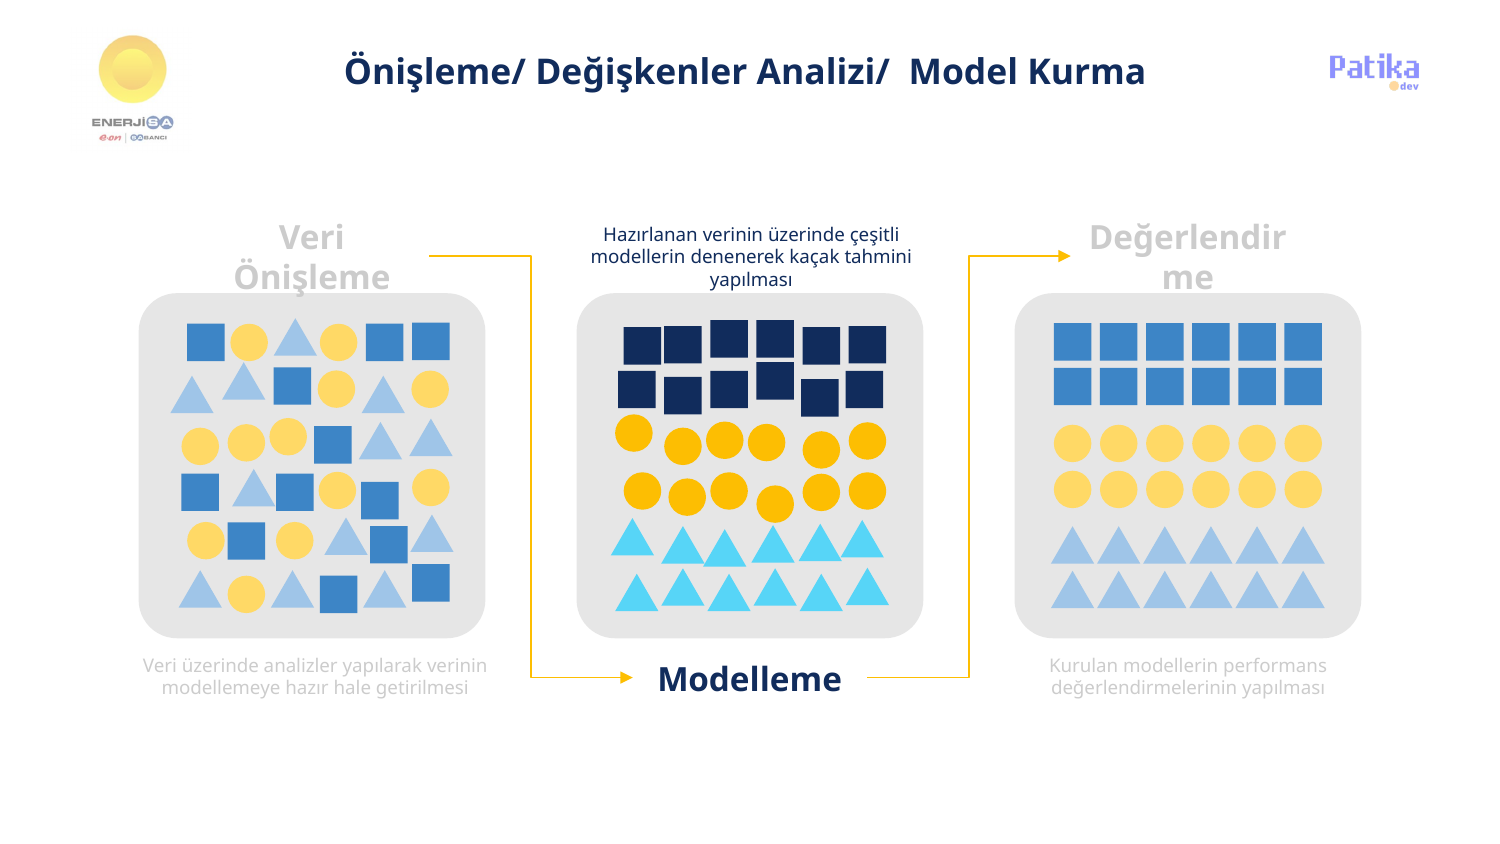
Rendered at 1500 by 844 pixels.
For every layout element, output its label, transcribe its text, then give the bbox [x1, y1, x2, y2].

picture [1319, 36, 1432, 97]
text_box Kurulan modellerin performans değerlendirmelerinin yapılması [1014, 645, 1362, 744]
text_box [120, 229, 509, 724]
text_box Hazırlanan verinin üzerinde çeşitli modellerin denenerek kaçak tahmini yapılması [550, 208, 952, 291]
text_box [576, 292, 924, 704]
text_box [610, 319, 890, 612]
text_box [1014, 229, 1362, 639]
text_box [866, 255, 1071, 678]
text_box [428, 255, 633, 678]
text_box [170, 317, 423, 614]
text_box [1075, 322, 1326, 609]
picture [70, 27, 192, 153]
title Önişleme/ Değişkenler Analizi/ Model Kurma [0, 23, 1500, 117]
